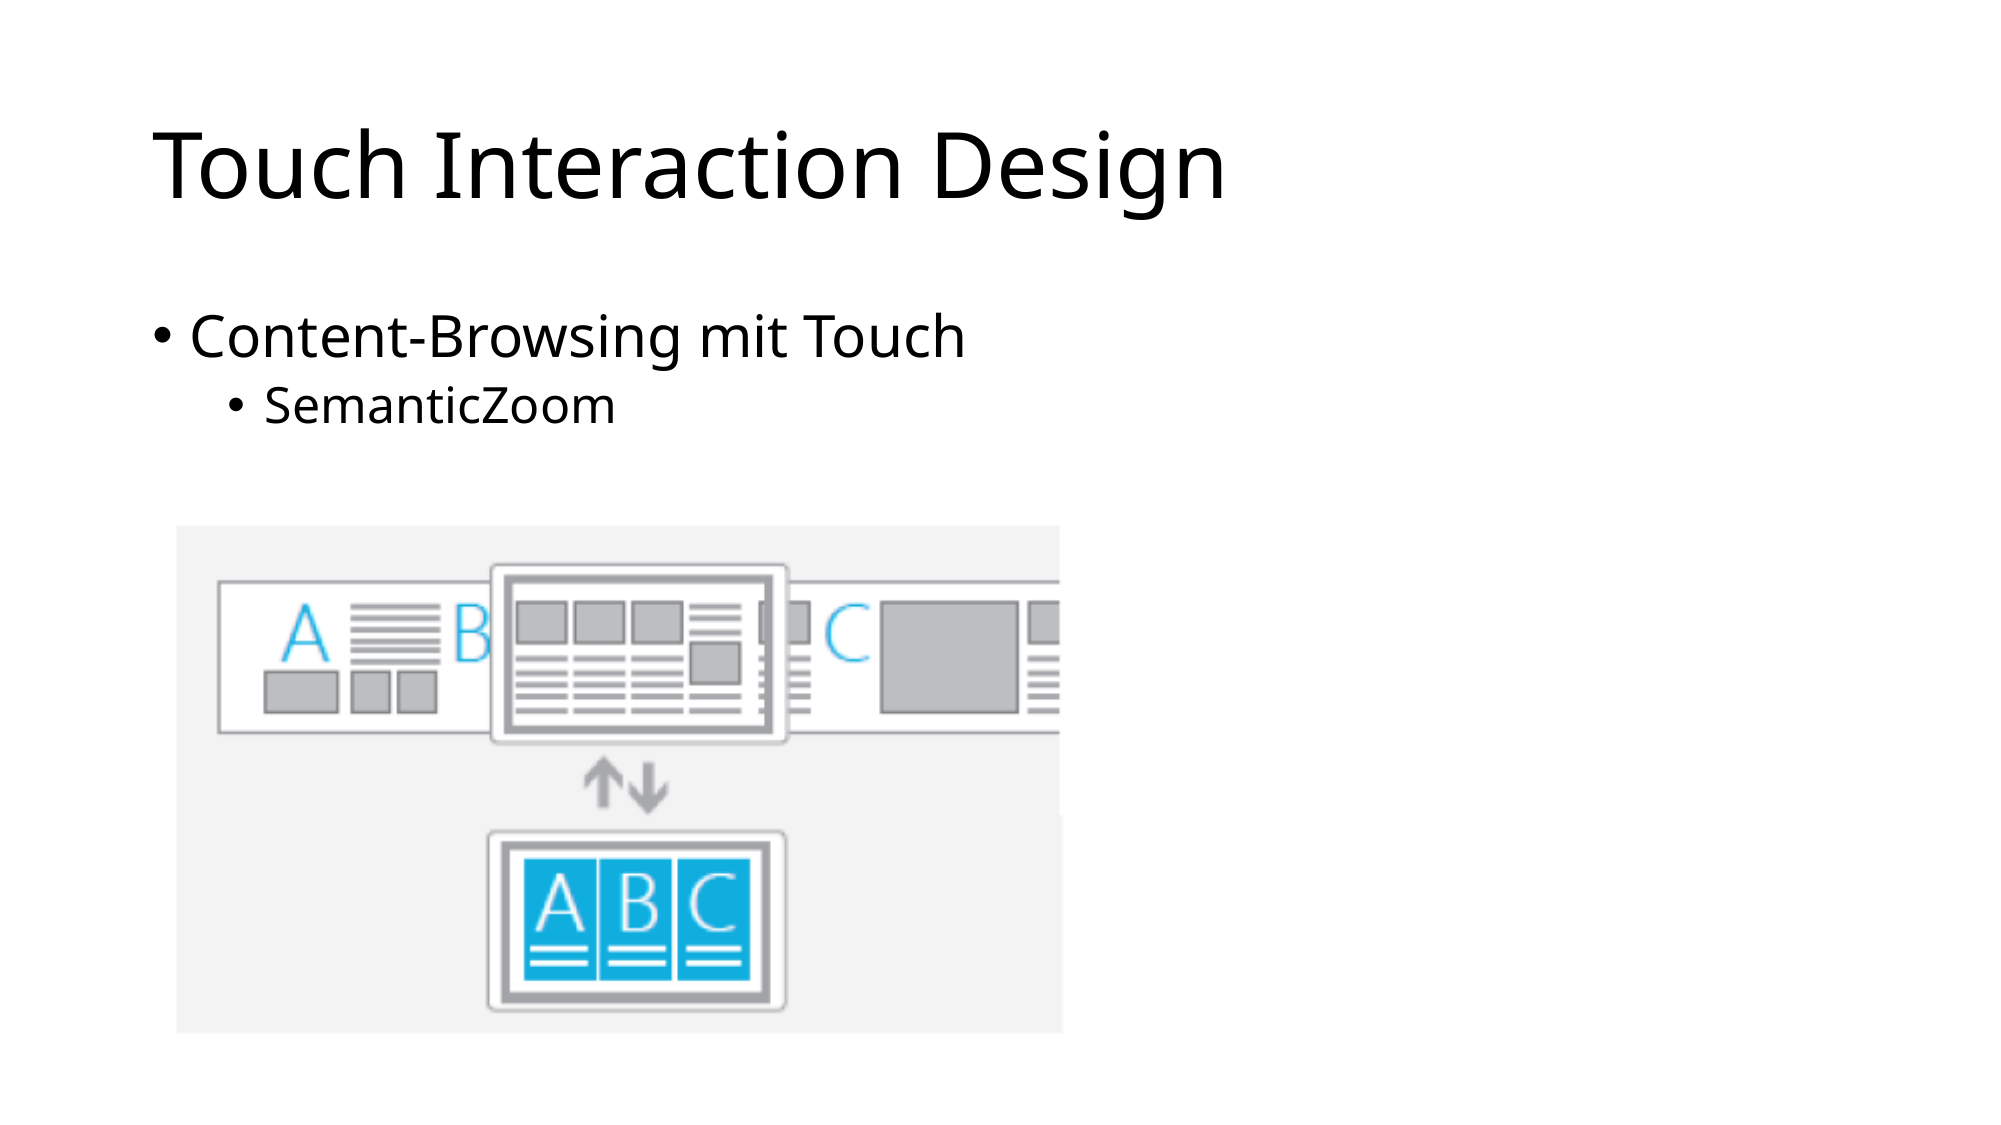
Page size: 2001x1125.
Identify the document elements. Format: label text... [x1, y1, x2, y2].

list Content-Browsing mit Touch SemanticZoom [137, 299, 1863, 1014]
title Touch Interaction Design [137, 59, 1863, 278]
picture [171, 518, 1077, 1050]
